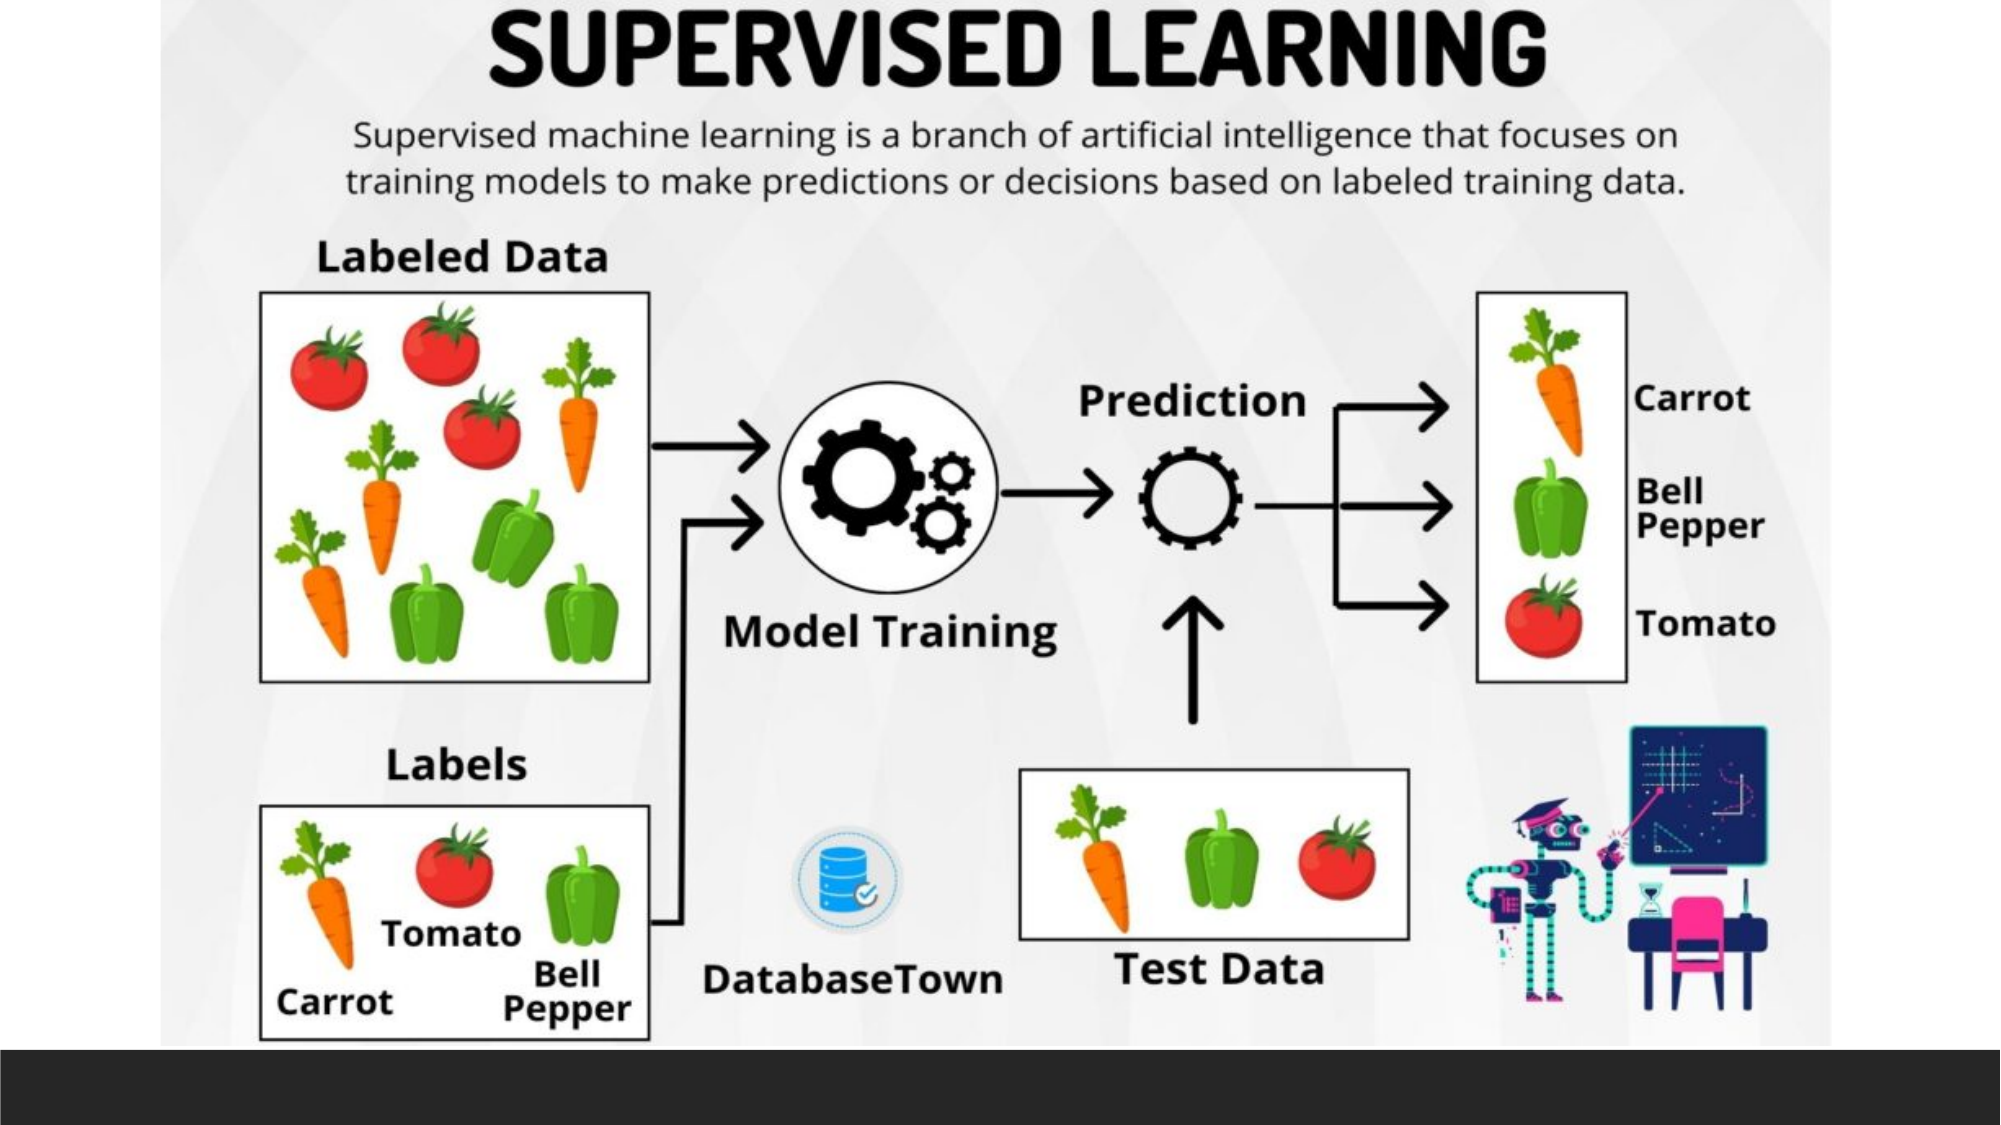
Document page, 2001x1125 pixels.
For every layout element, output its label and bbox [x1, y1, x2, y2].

picture [160, 0, 1833, 1047]
